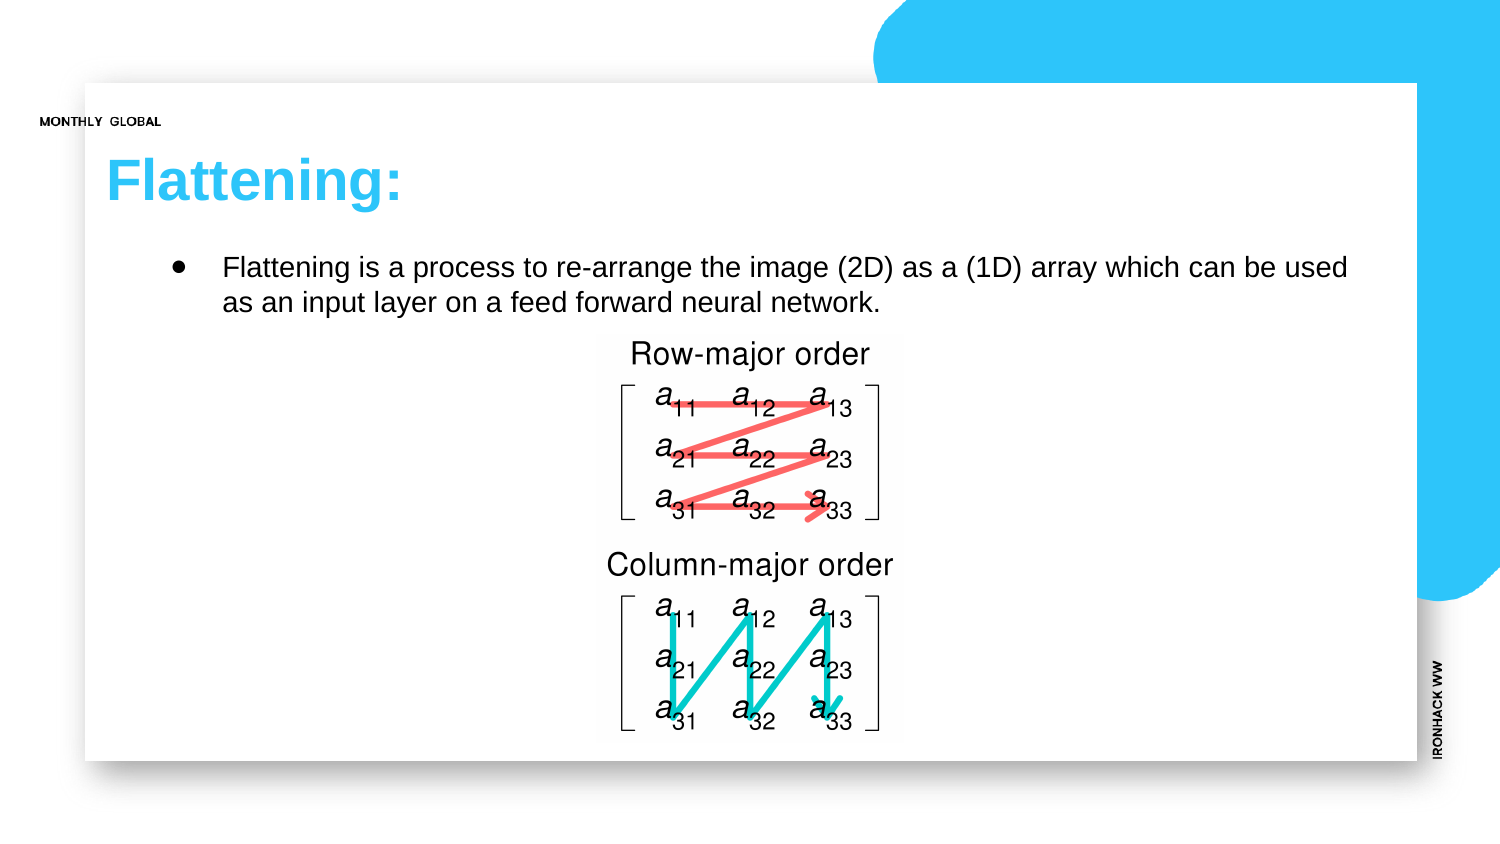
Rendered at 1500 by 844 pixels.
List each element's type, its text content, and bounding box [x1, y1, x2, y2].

title Flattening: [91, 126, 1489, 221]
picture [0, 0, 1500, 844]
text_box Flattening is a process to re-arrange the image (2D) as a (1D) array which can be used as an input layer on a feed forward neural network. [132, 233, 1367, 333]
